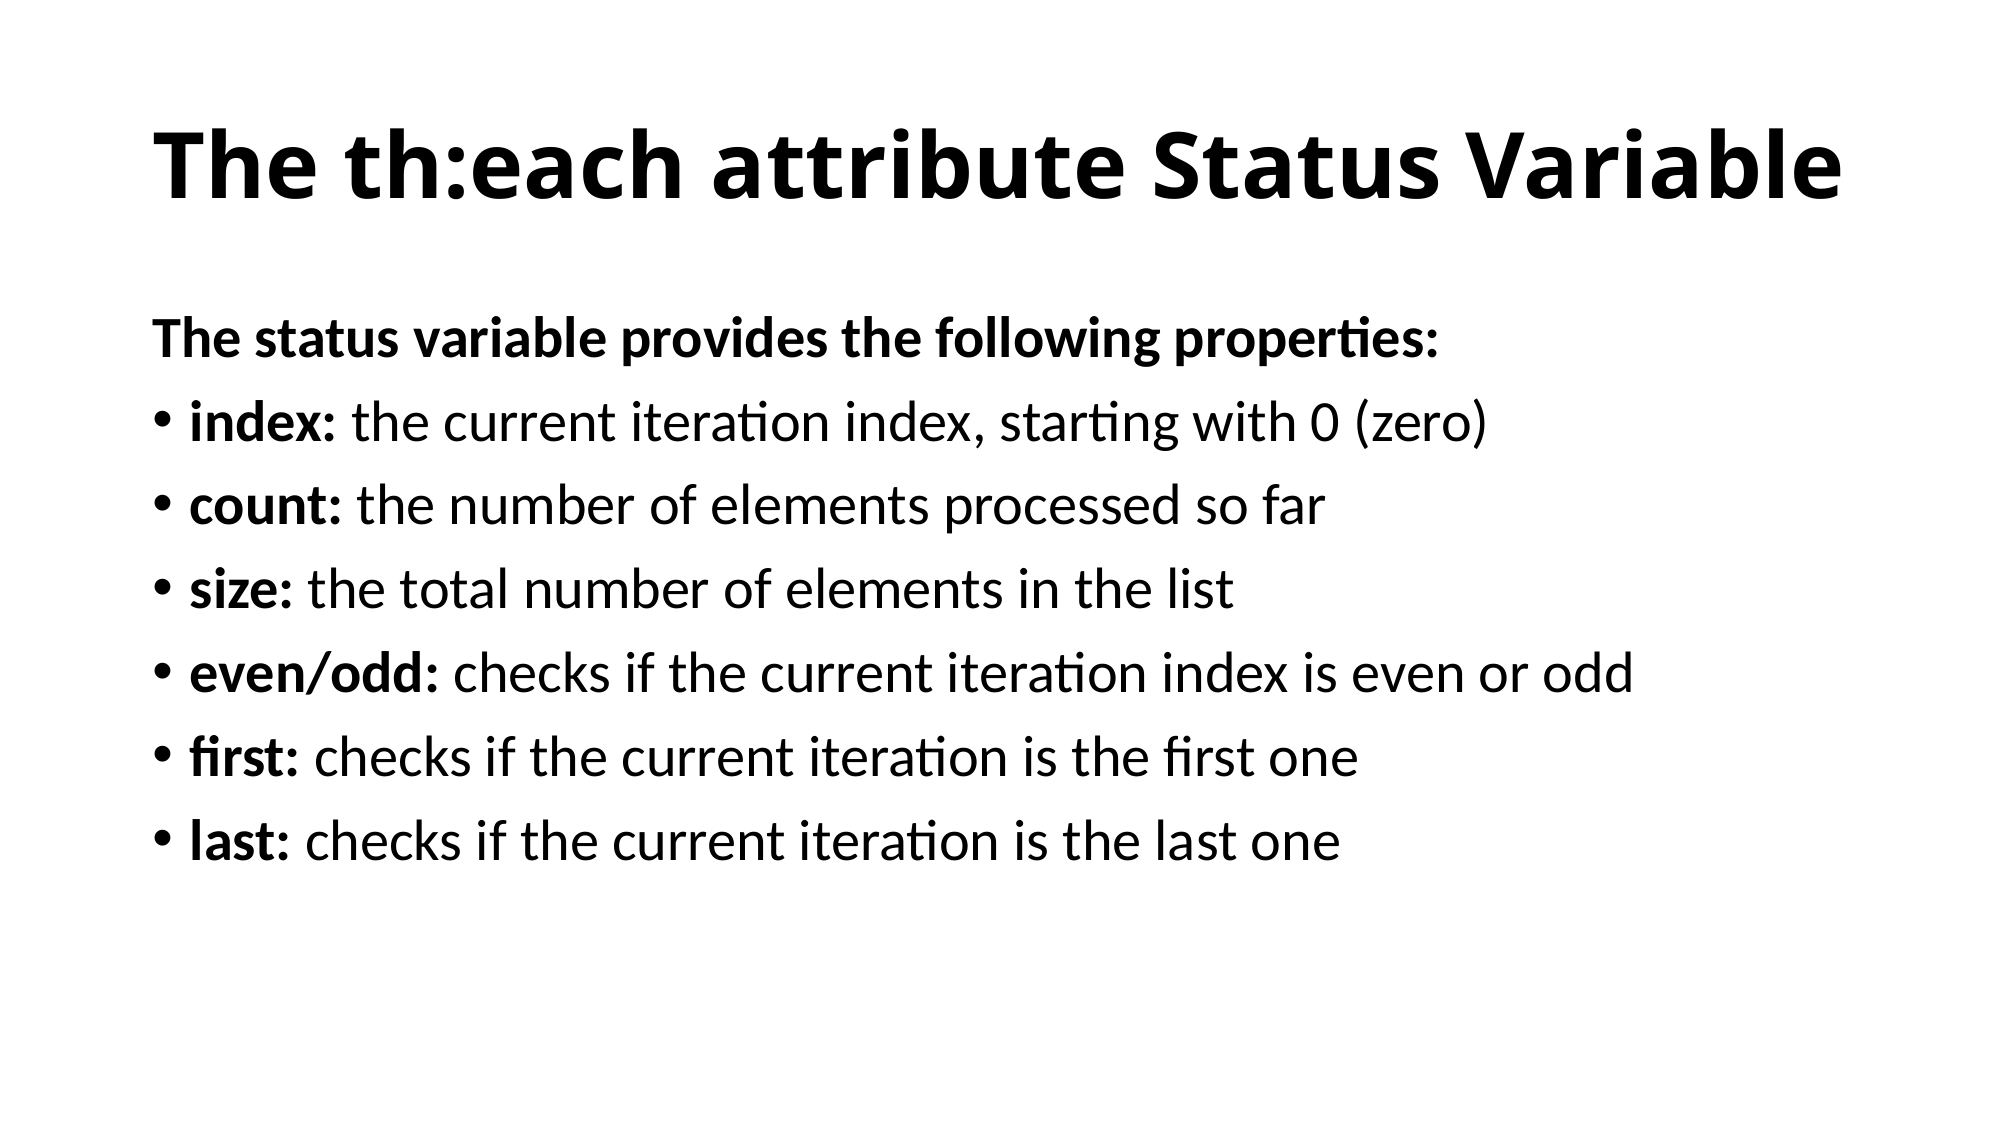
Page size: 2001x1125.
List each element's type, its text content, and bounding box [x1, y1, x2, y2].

list The status variable provides the following properties: index: the current iteration index, starting with 0 (zero) count: the number of elements processed so far size: the total number of elements in the list even/odd: checks if the current iteration index is even or odd first: checks if the current iteration is the first one last: checks if the current iteration is the last one [137, 299, 1863, 1014]
title The th:each attribute Status Variable [137, 59, 1863, 278]
